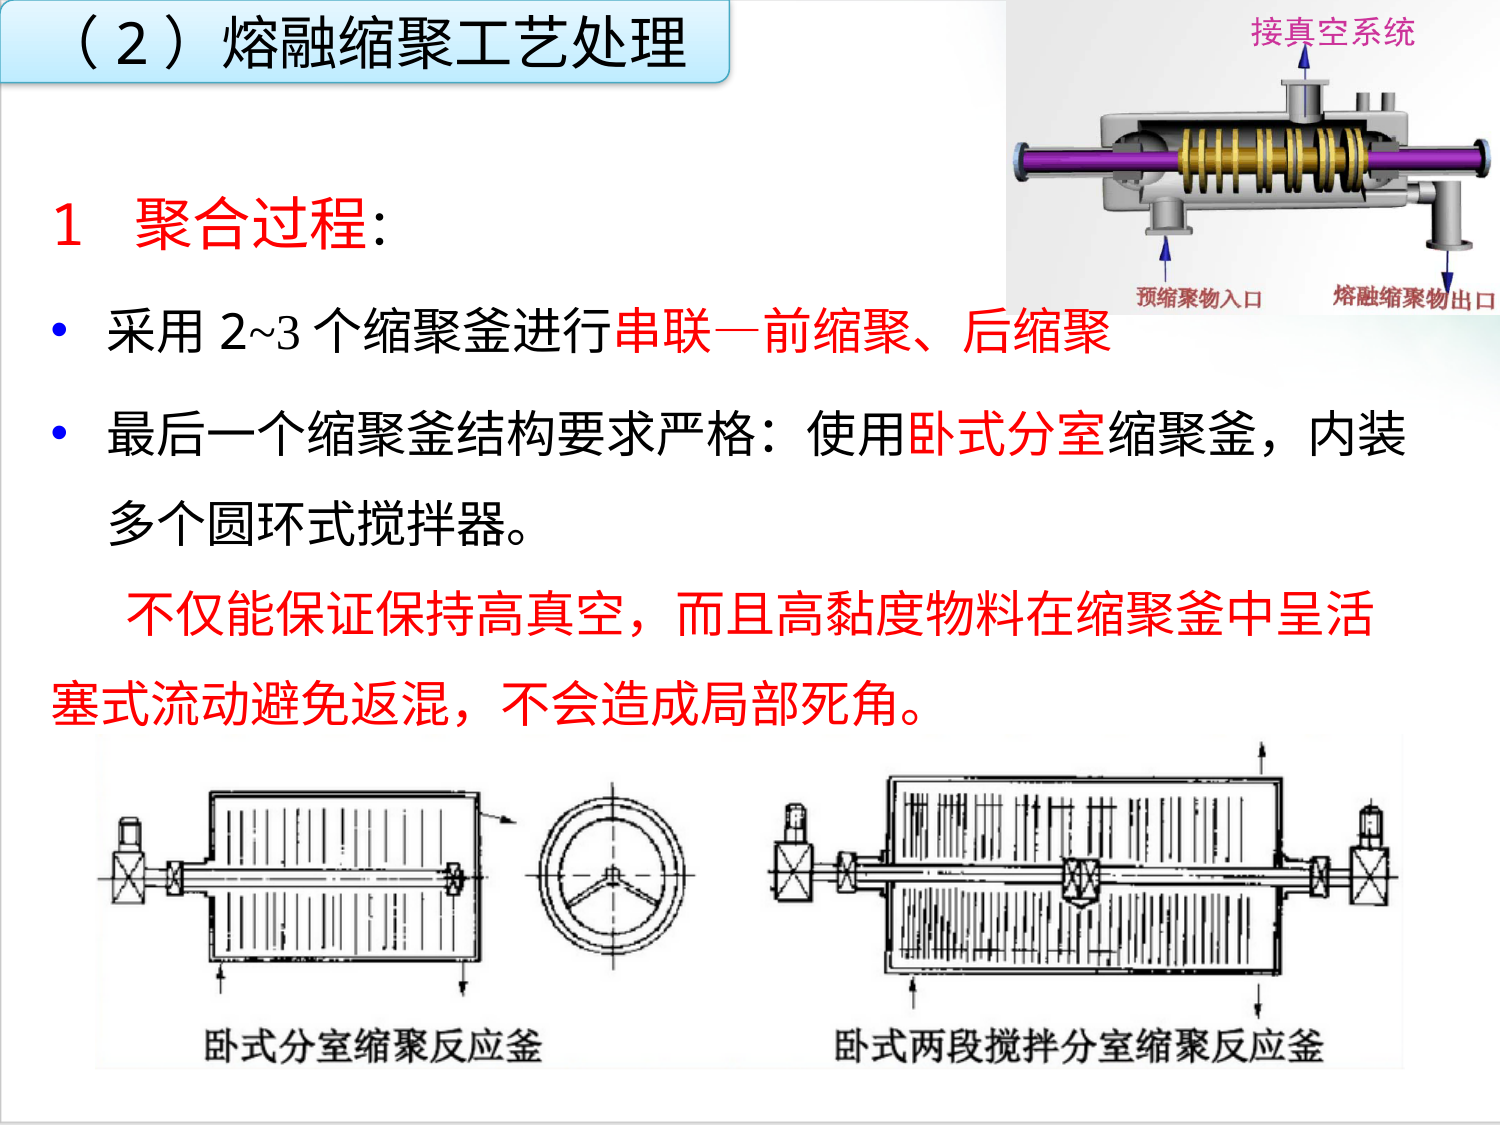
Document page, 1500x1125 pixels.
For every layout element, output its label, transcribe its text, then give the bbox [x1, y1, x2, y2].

picture [0, 0, 1500, 1125]
text_box 1 聚合过程： 采用2~3个缩聚釜进行串联—前缩聚、后缩聚 最后一个缩聚釜结构要求严格：使用卧式分室缩聚釜，内装多个圆环式搅拌器。 不仅能保证保持高真空，而且高黏度物料在缩聚釜中呈活塞式流动避免返混，不会造成局部死角。 [35, 144, 1423, 740]
text_box （2）熔融缩聚工艺处理 [0, 0, 731, 84]
